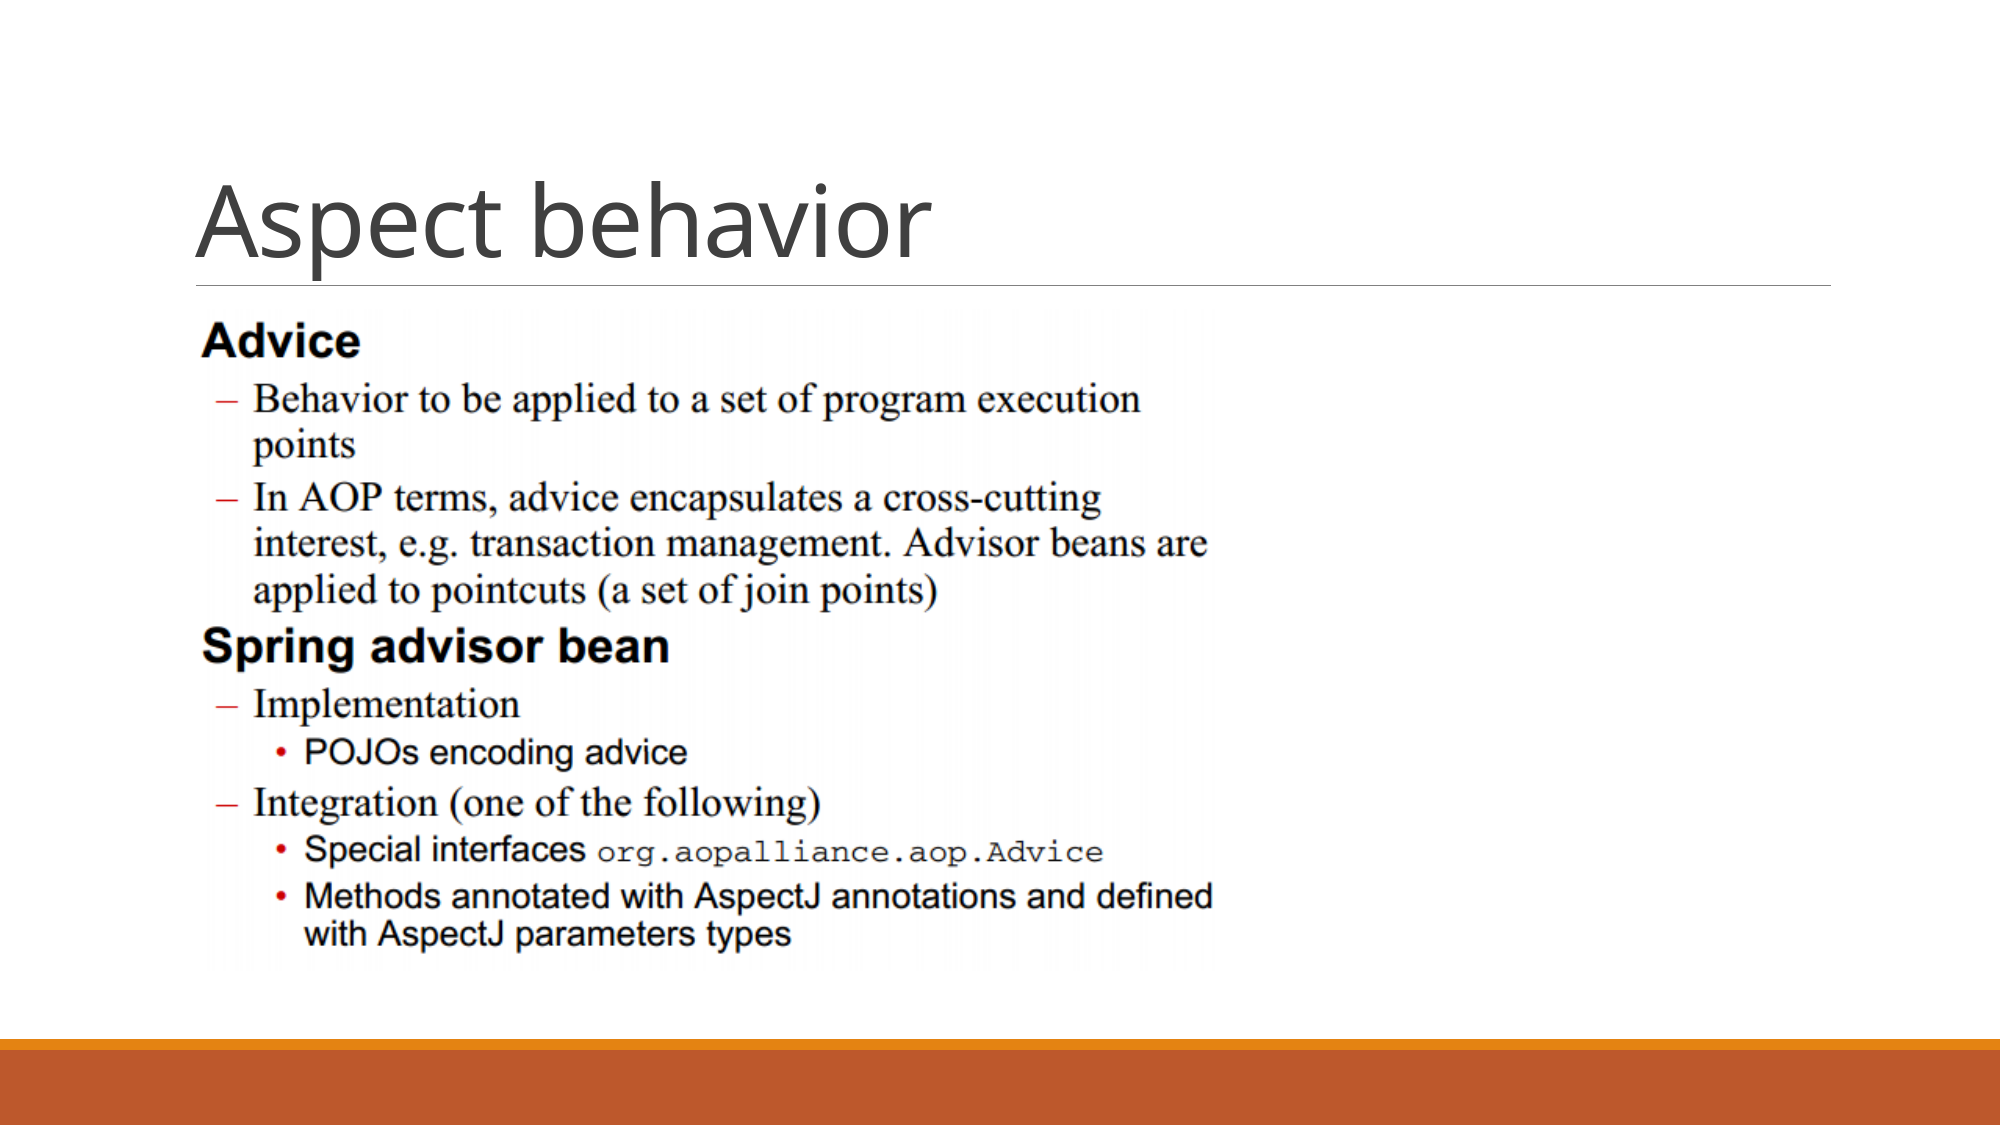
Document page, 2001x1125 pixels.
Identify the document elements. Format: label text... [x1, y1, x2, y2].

picture [199, 309, 1227, 972]
title Aspect behavior [180, 47, 1830, 285]
